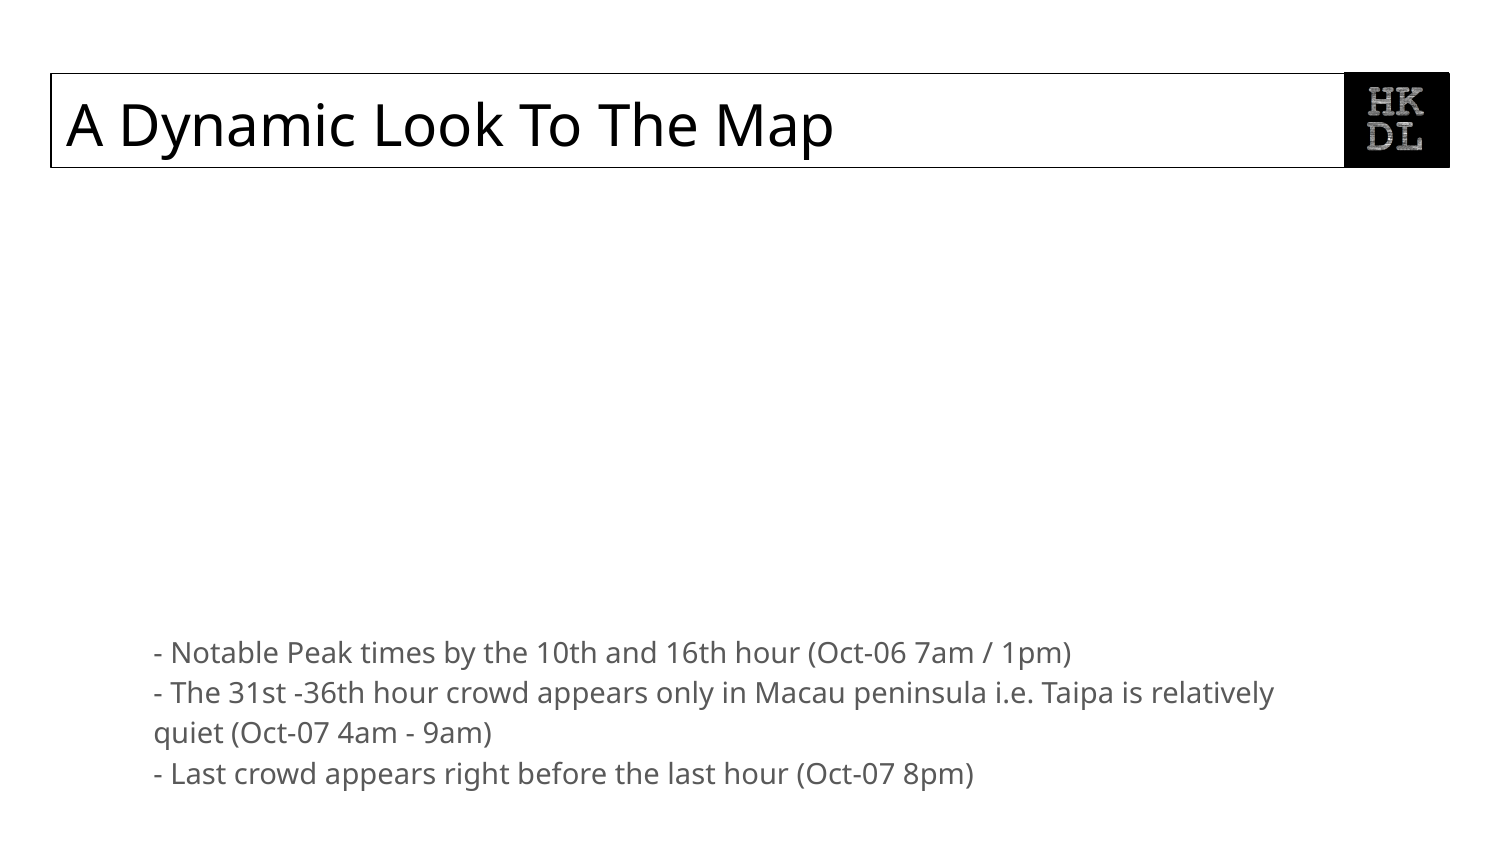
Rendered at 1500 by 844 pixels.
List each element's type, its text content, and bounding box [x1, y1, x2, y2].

picture [1344, 72, 1450, 168]
title A Dynamic Look To The Map [50, 73, 1342, 168]
text_box - Notable Peak times by the 10th and 16th hour (Oct-06 7am / 1pm) - The 31st -36th hour crowd appears only in Macau peninsula i.e. Taipa is relatively quiet (Oct-07 4am - 9am) - Last crowd appears right before the last hour (Oct-07 8pm) [138, 614, 1365, 805]
